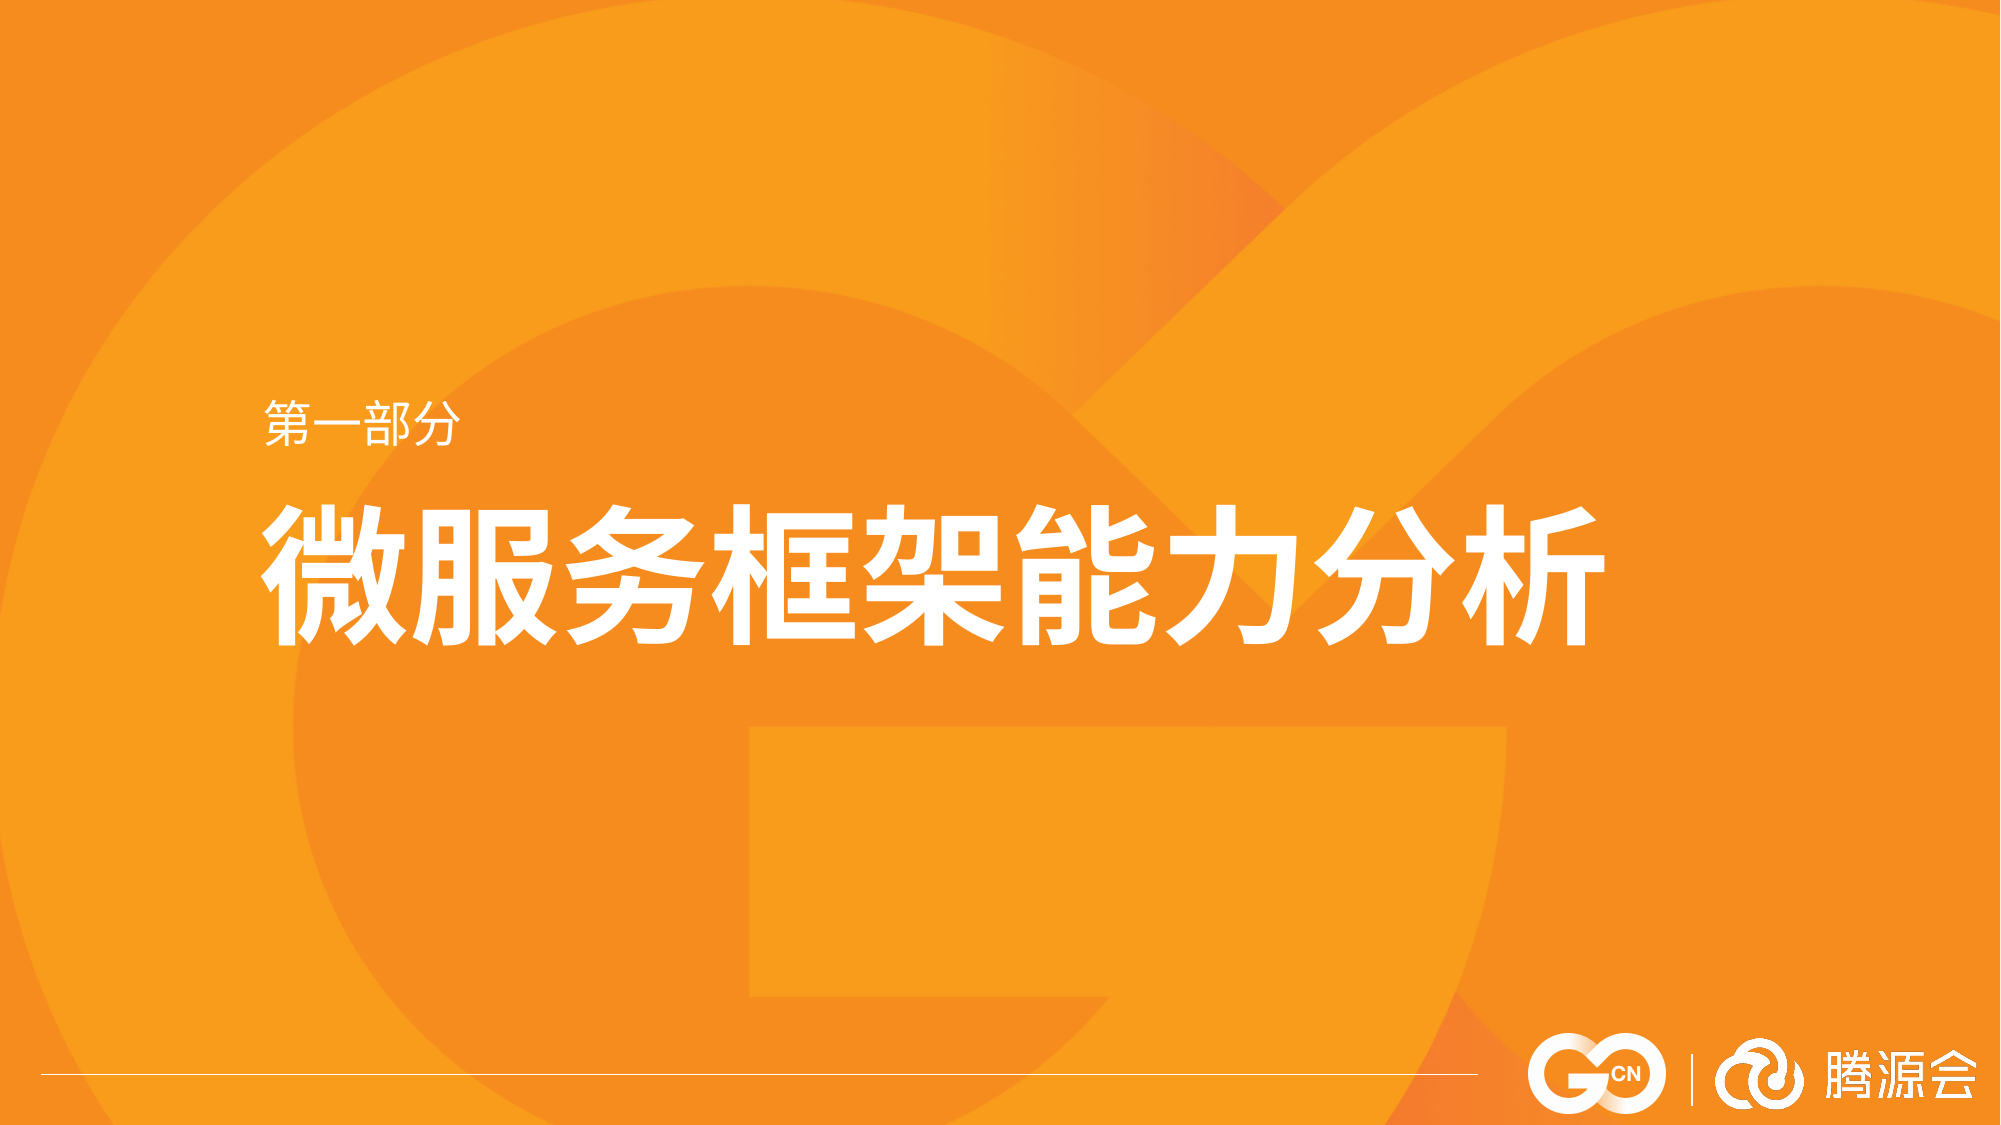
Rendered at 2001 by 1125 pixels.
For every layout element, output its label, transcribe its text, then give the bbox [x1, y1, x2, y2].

text_box 第一部分 [247, 377, 889, 468]
picture [0, 0, 2001, 1125]
text_box 微服务框架能力分析 [244, 467, 1673, 678]
